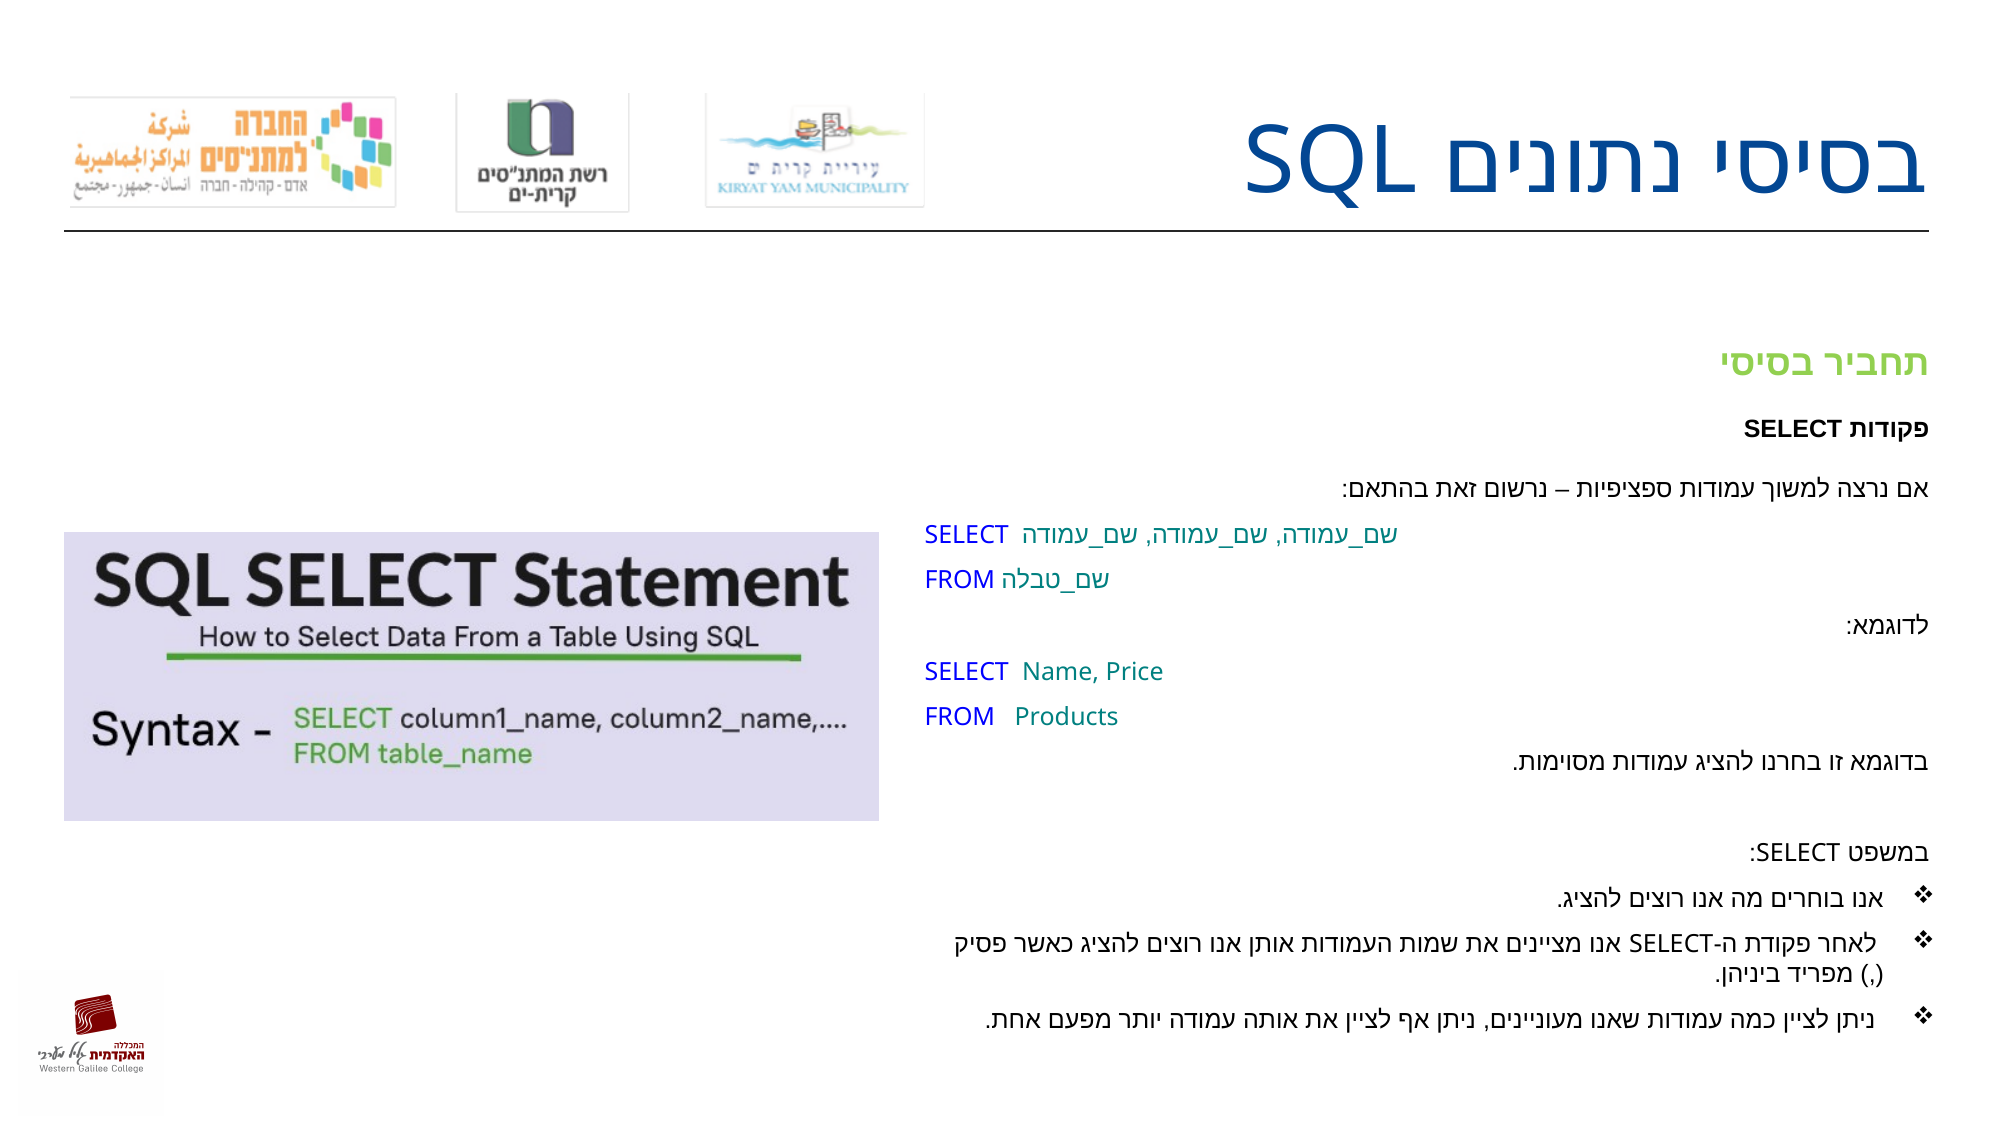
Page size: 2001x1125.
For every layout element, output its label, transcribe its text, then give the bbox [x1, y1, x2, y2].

title בסיסי נתונים SQL [64, 55, 1930, 221]
text_box תחביר בסיסי פקודות SELECT אם נרצה למשוך עמודות ספציפיות – נרשום זאת בהתאם: SELECT שם_עמודה, שם_עמודה, שם_עמודה FROM שם_טבלה לדוגמא: SELECT Name, Price FROM Products בדוגמא זו בחרנו להציג עמודות מסוימות. במשפט SELECT: אנו בוחרים מה אנו רוצים להציג. לאחר פקודת ה-SELECT אנו מציינים את שמות העמודות אותן אנו רוצים להציג כאשר פסיק (,) מפריד ביניהן. ניתן לציין כמה עמודות שאנו מעוניינים, ניתן אף לציין את אותה עמודה יותר מפעם אחת. [924, 309, 1930, 1043]
picture [64, 532, 879, 821]
picture [70, 93, 925, 213]
picture [18, 970, 164, 1116]
